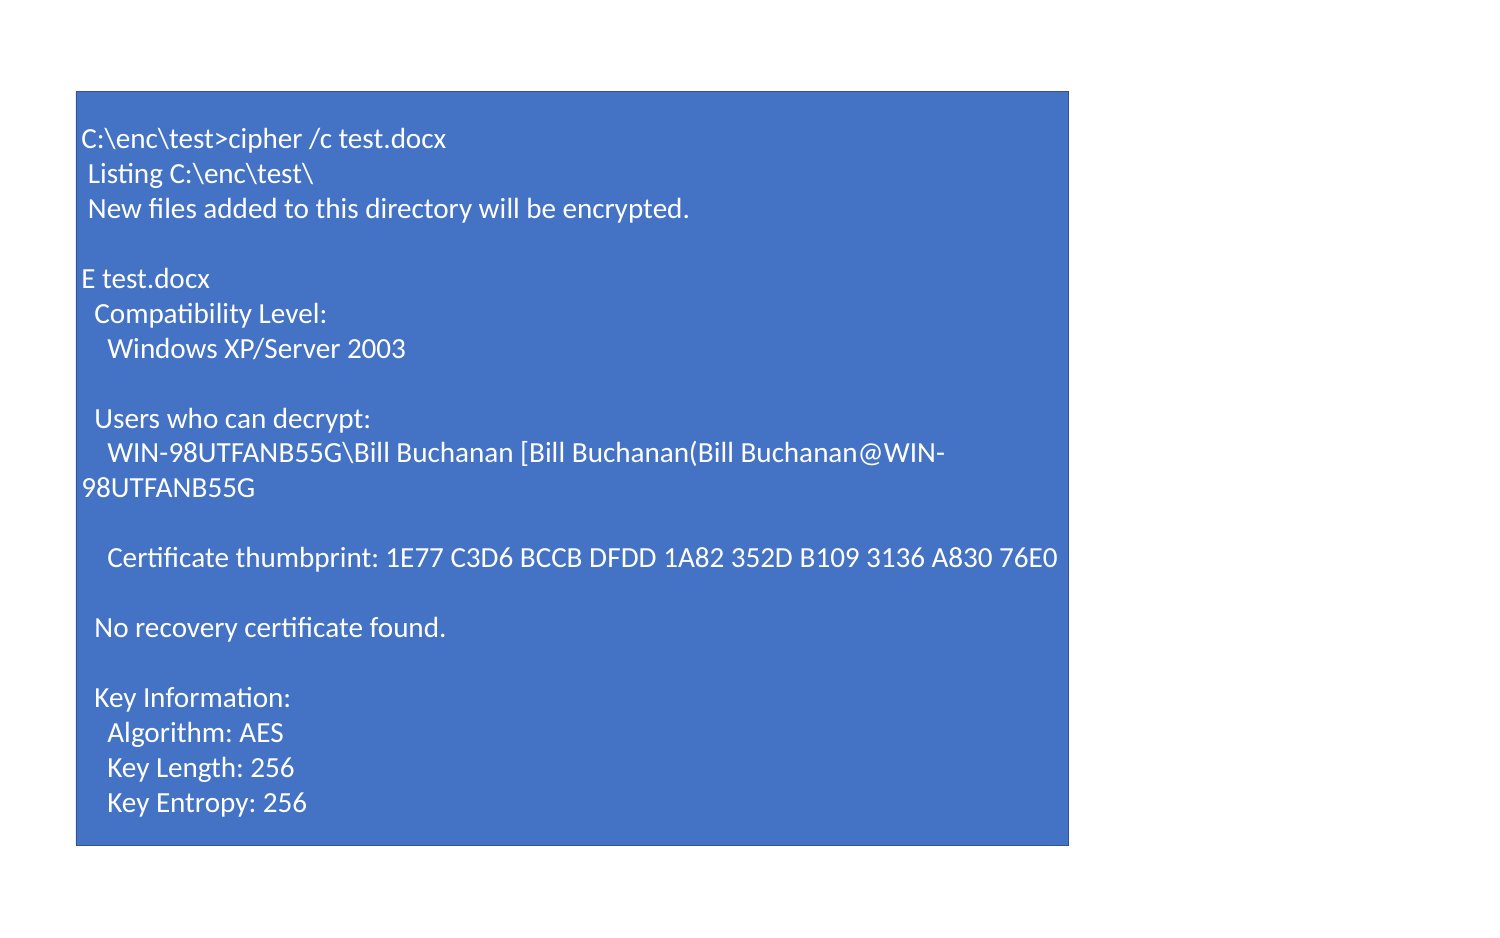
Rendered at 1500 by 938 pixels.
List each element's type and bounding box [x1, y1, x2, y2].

text_box [75, 90, 1069, 847]
